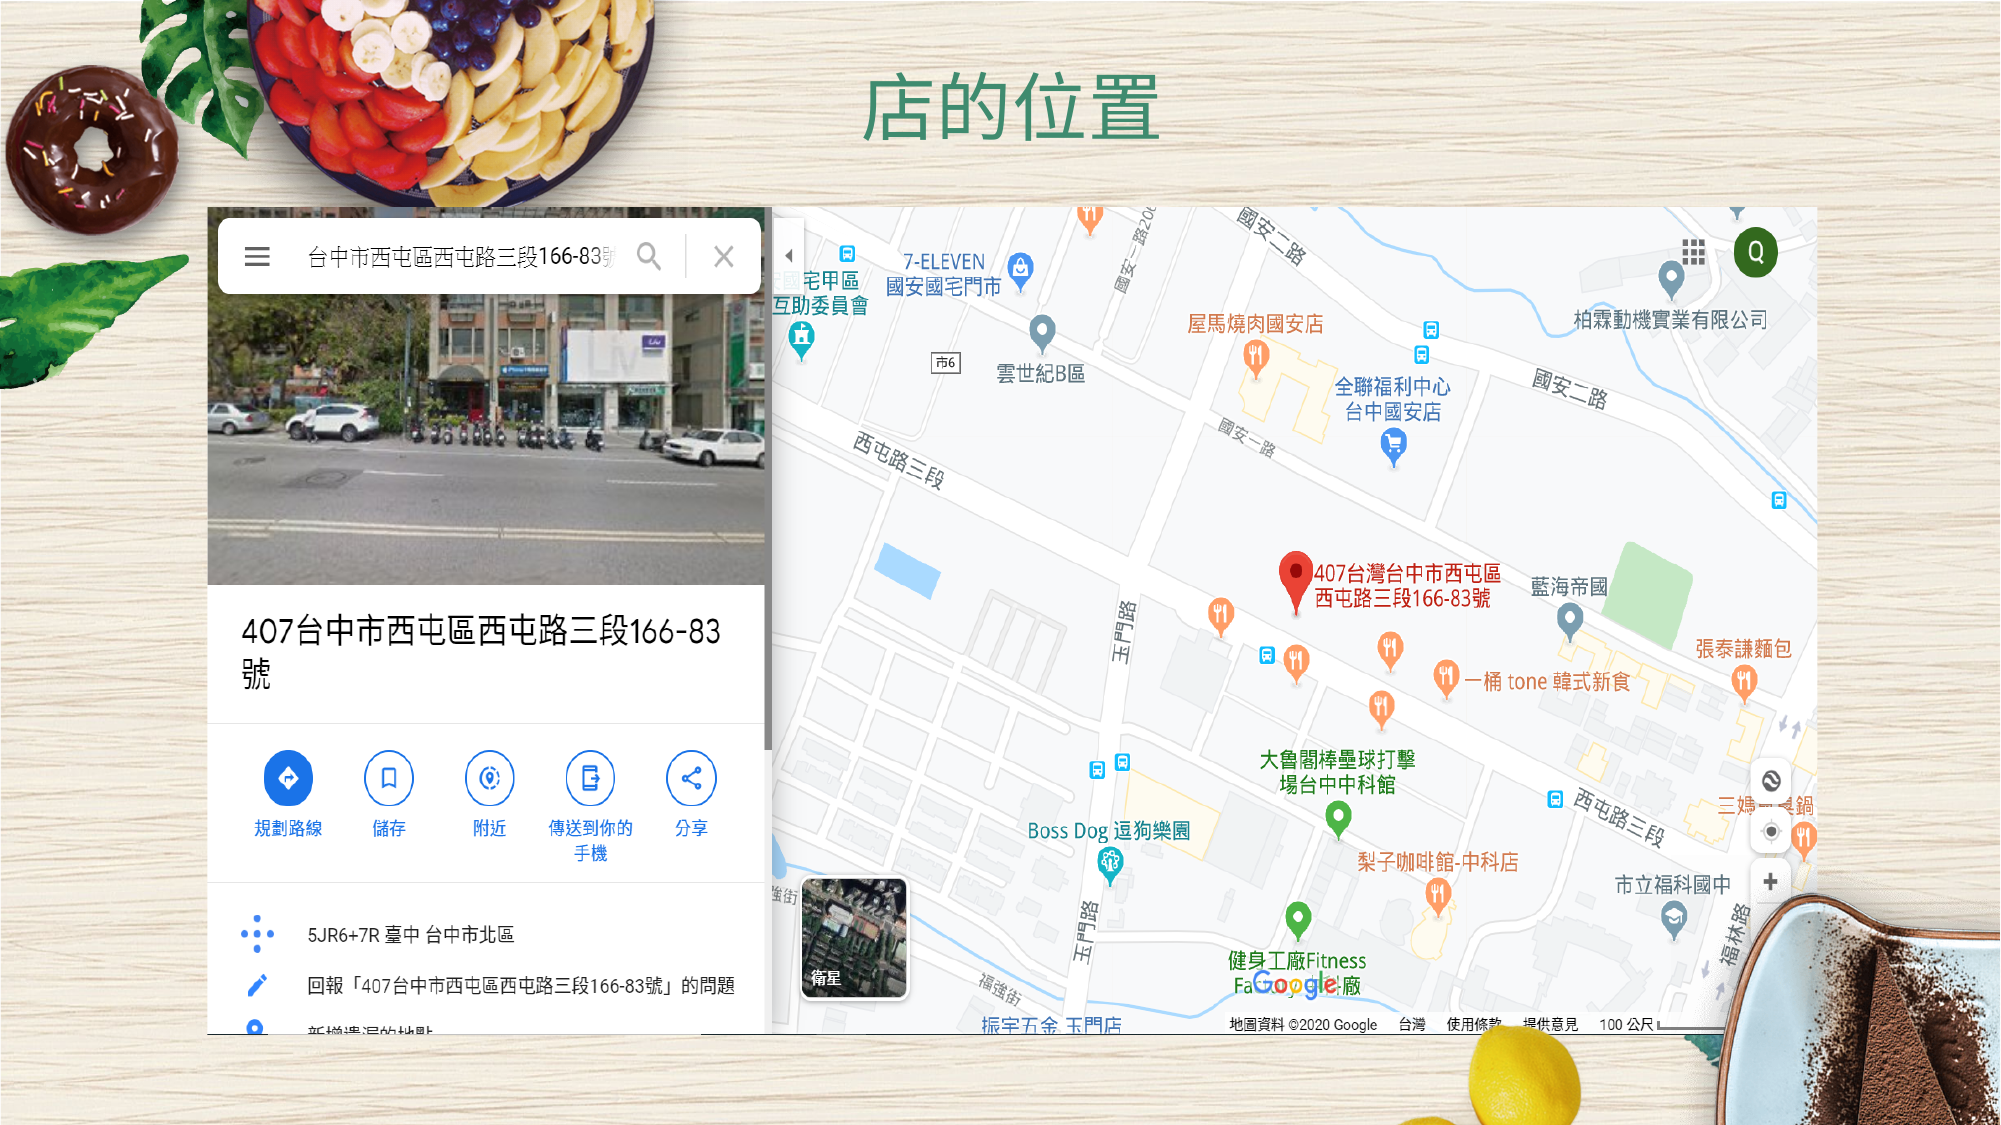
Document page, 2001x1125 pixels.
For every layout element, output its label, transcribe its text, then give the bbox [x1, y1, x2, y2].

picture [0, 0, 2001, 1125]
text_box 店的位置 [846, 52, 1179, 158]
